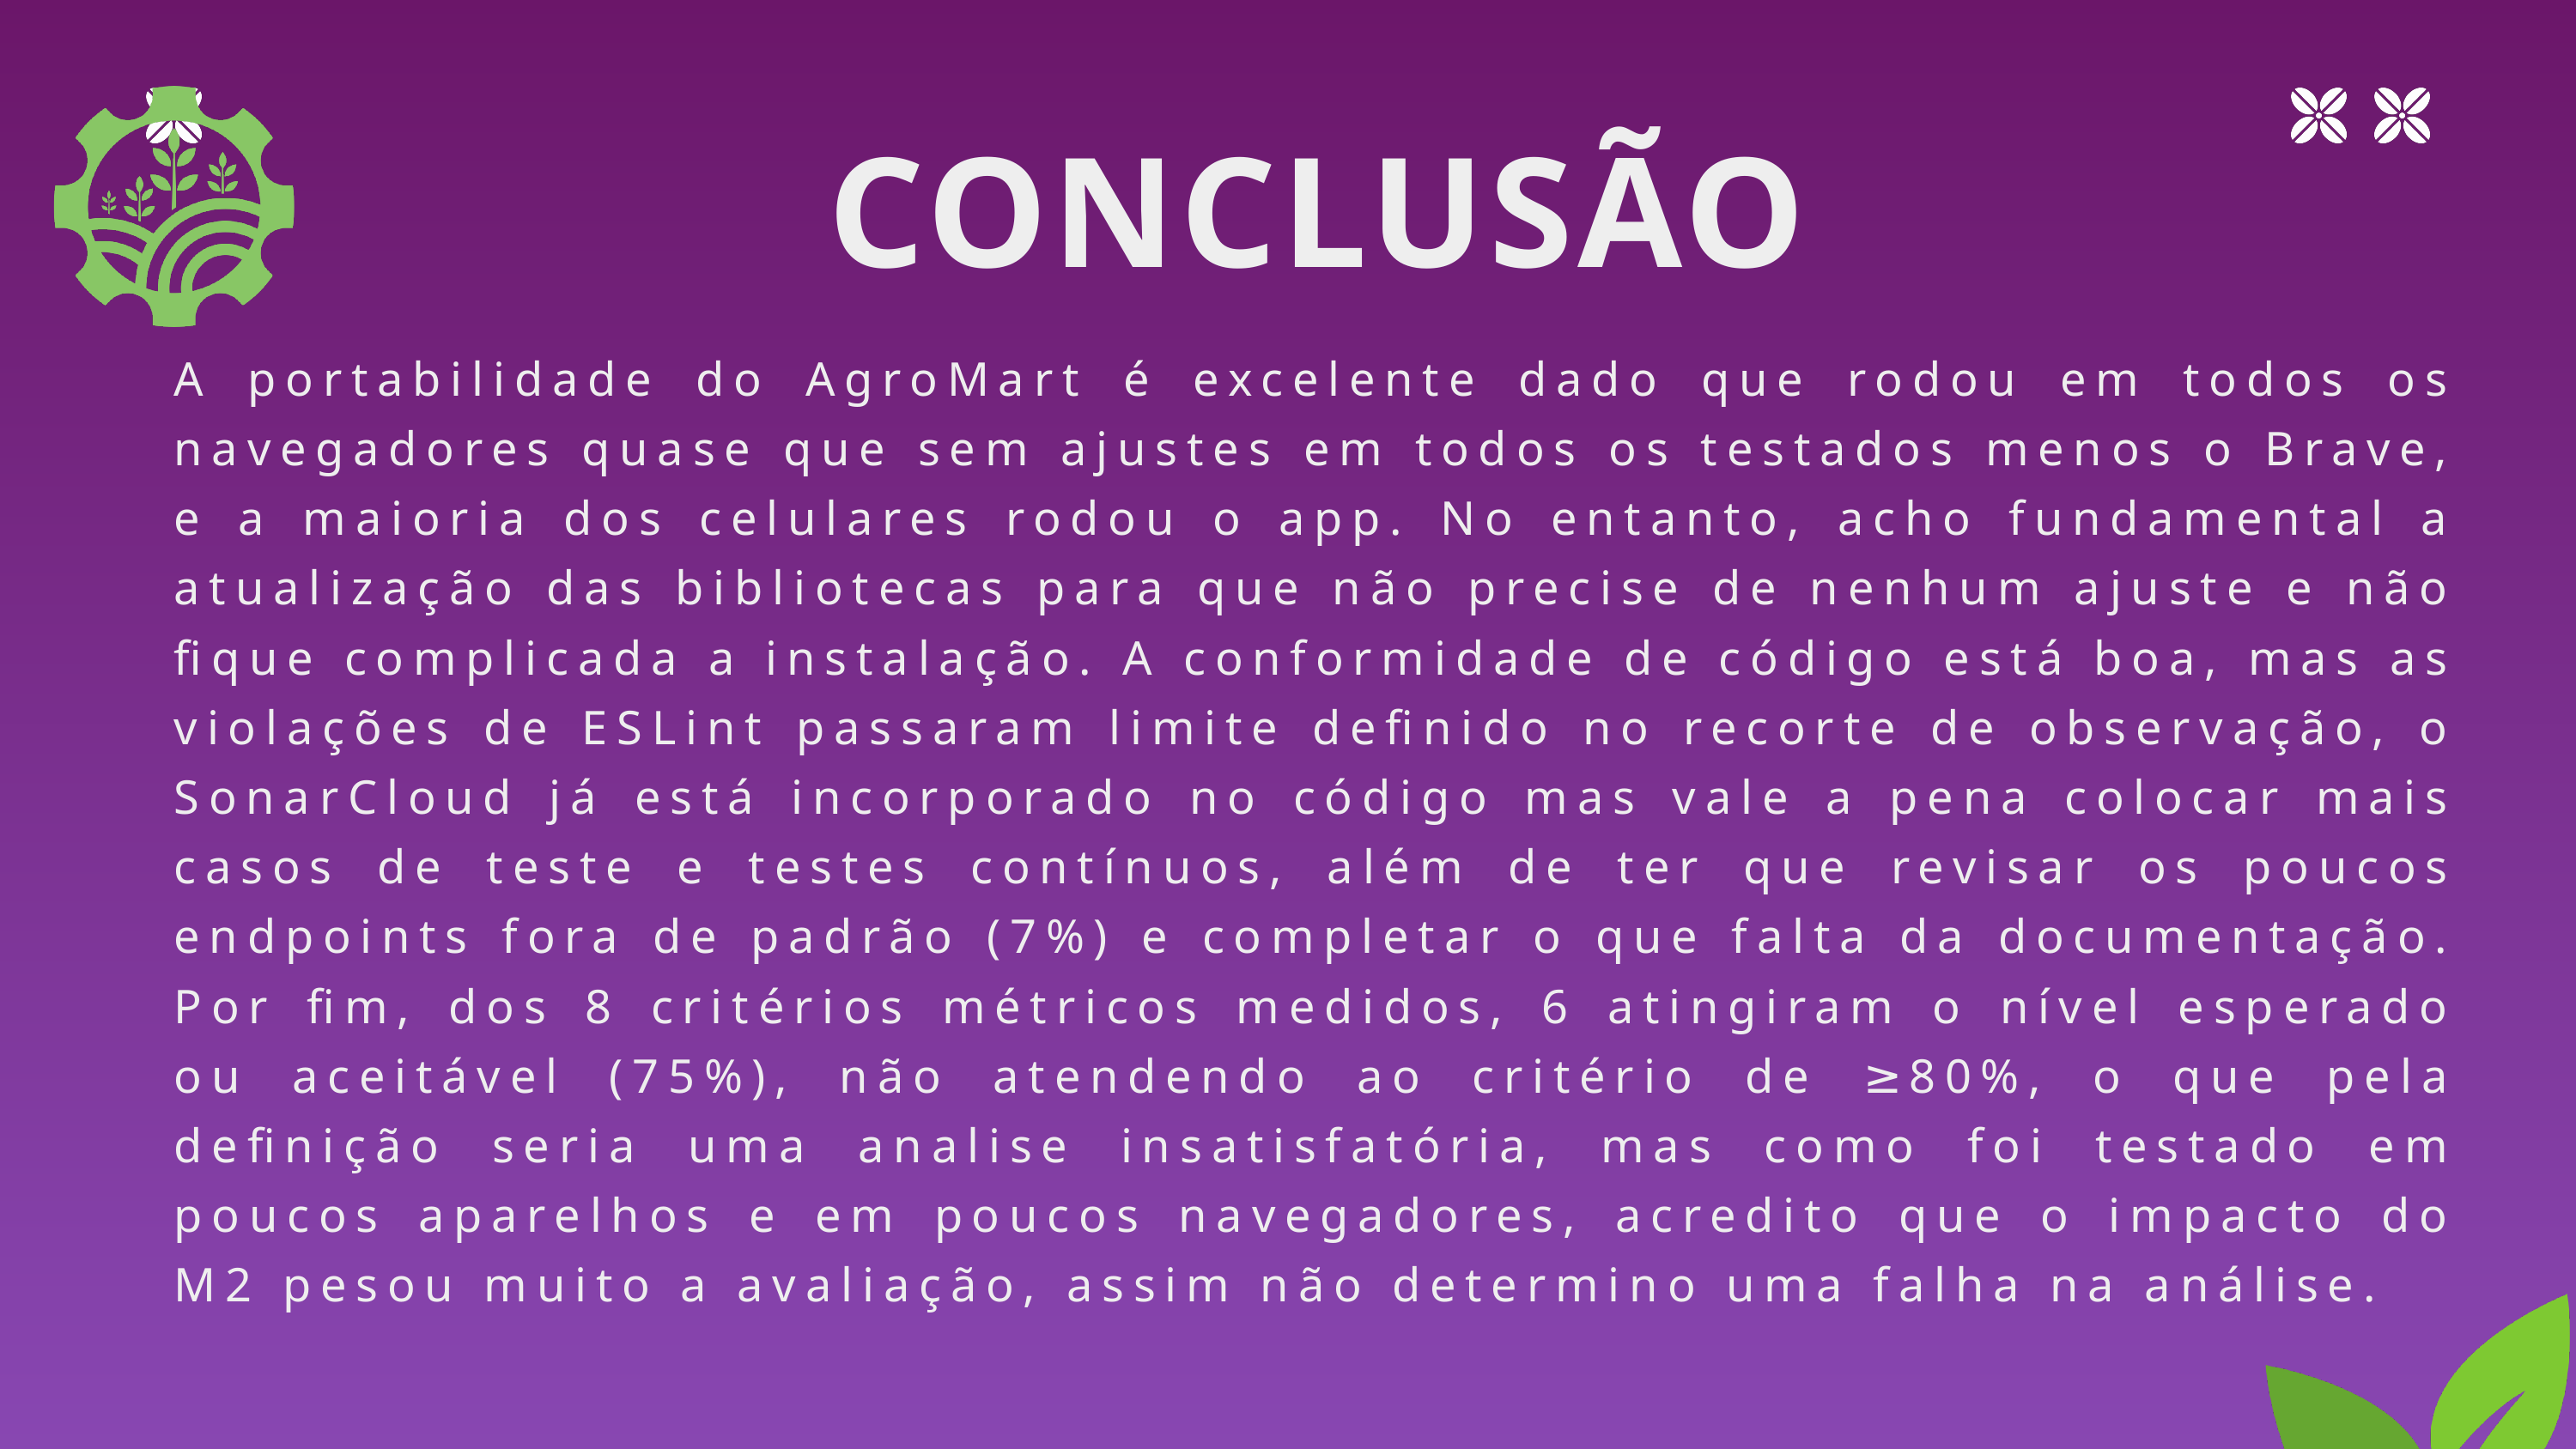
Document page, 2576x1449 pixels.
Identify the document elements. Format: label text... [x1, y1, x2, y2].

text_box CONCLUSÃO [173, 115, 2461, 299]
text_box A portabilidade do AgroMart é excelente dado que rodou em todos os navegadores quase que sem ajustes em todos os testados menos o Brave, e a maioria dos celulares rodou o app. No entanto, acho fundamental a atualização das bibliotecas para que não precise de nenhum ajuste e não fique complicada a instalação. A conformidade de código está boa, mas as violações de ESLint passaram limite definido no recorte de observação, o SonarCloud já está incorporado no código mas vale a pena colocar mais casos de teste e testes contínuos, além de ter que revisar os poucos endpoints fora de padrão (7%) e completar o que falta da documentação. Por fim, dos 8 critérios métricos medidos, 6 atingiram o nível esperado ou aceitável (75%), não atendendo ao critério de ≥80%, o que pela definição seria uma analise insatisfatória, mas como foi testado em poucos aparelhos e em poucos navegadores, acredito que o impacto do M2 pesou muito a avaliação, assim não determino uma falha na análise. [173, 335, 2461, 1312]
text_box [53, 86, 295, 327]
text_box [2372, 86, 2432, 115]
text_box [2289, 86, 2348, 115]
text_box [2265, 1294, 2576, 1449]
